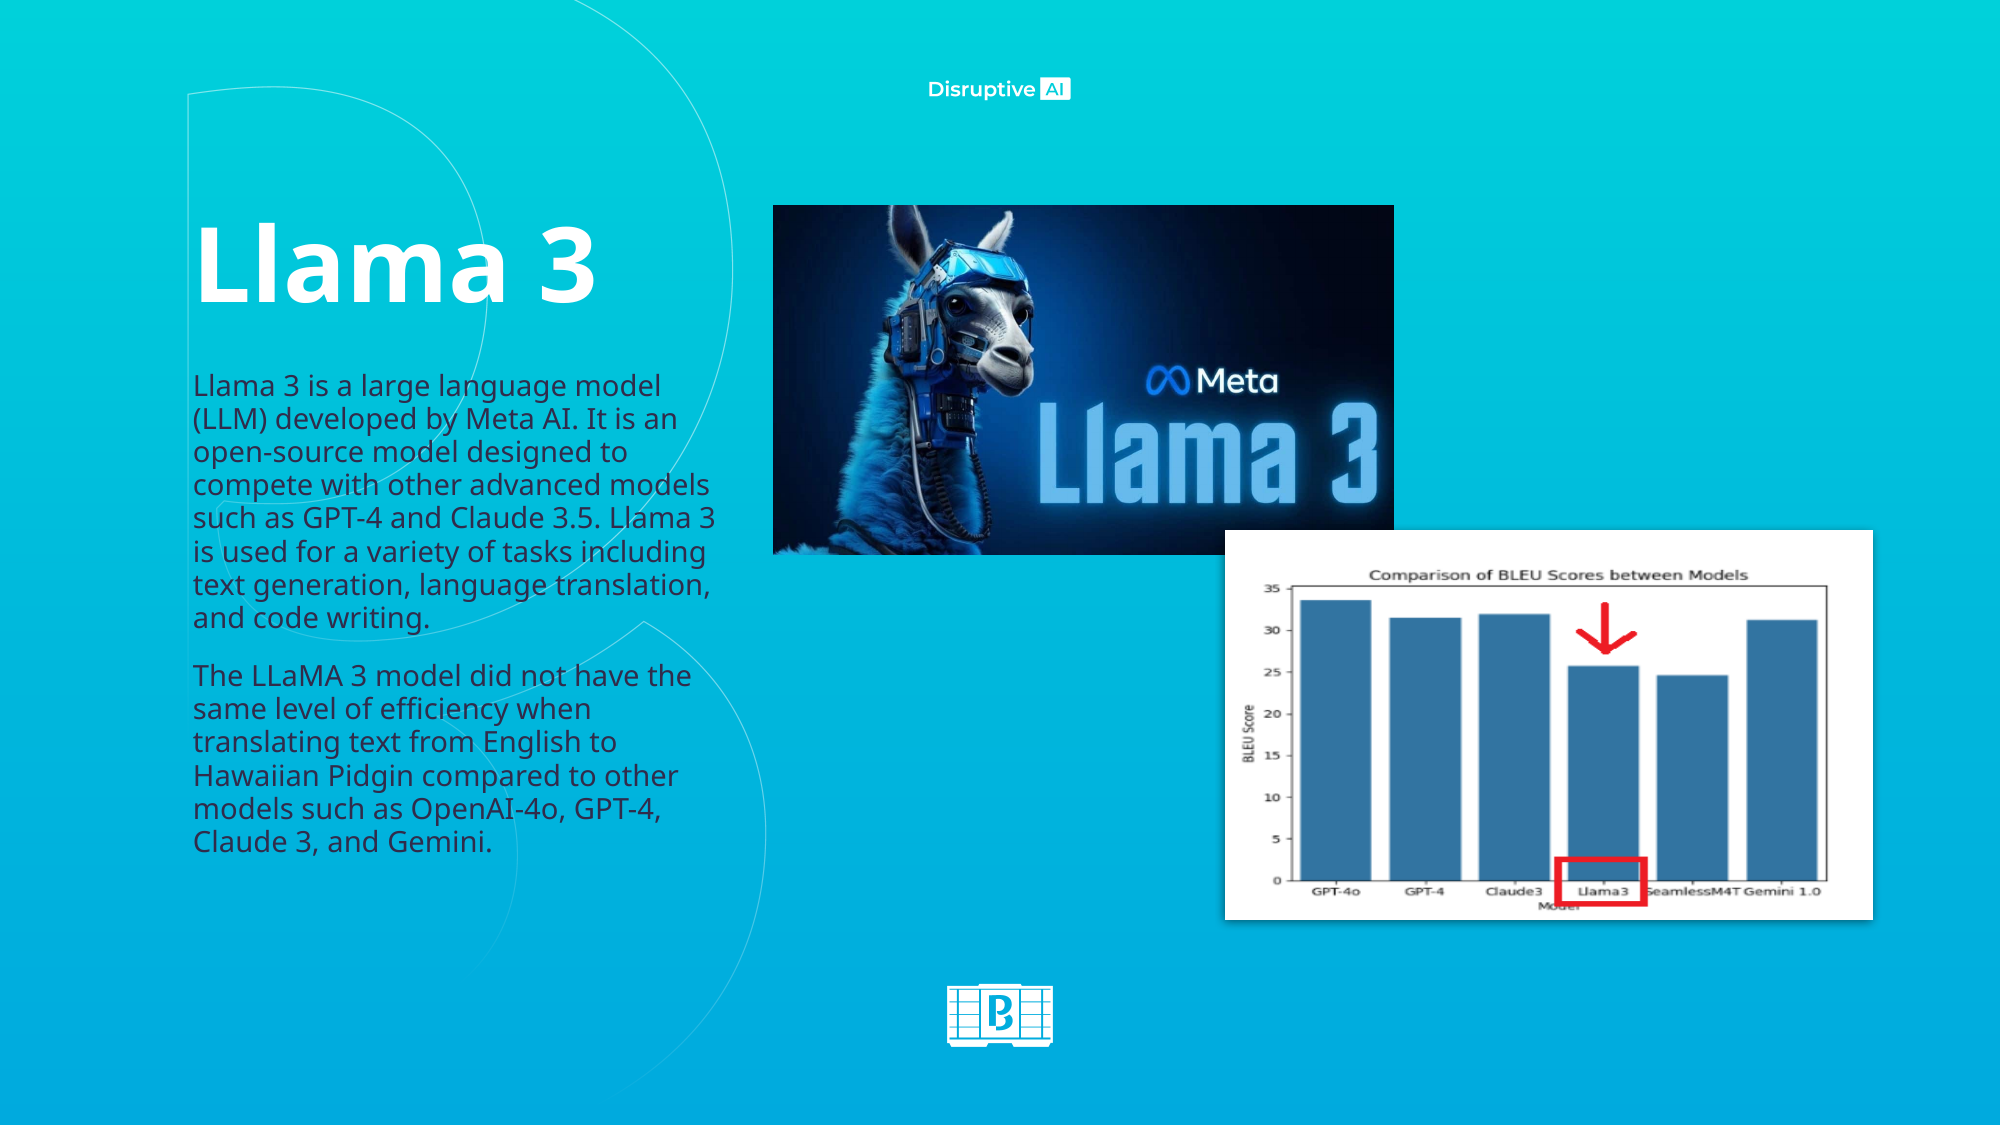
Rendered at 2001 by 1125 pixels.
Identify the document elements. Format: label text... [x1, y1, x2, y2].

picture [0, 0, 2000, 919]
text_box Llama 3 [178, 191, 753, 332]
picture [948, 984, 1052, 1046]
text_box Llama 3 is a large language model (LLM) developed by Meta AI. It is an open-source model designed to compete with other advanced models such as GPT-4 and Claude 3.5. Llama 3 is used for a variety of tasks including text generation, language translation, and code writing. The LLaMA 3 model did not have the same level of efficiency when translating text from English to Hawaiian Pidgin compared to other models such as OpenAI-4o, GPT-4, Claude 3, and Gemini. [178, 362, 753, 867]
